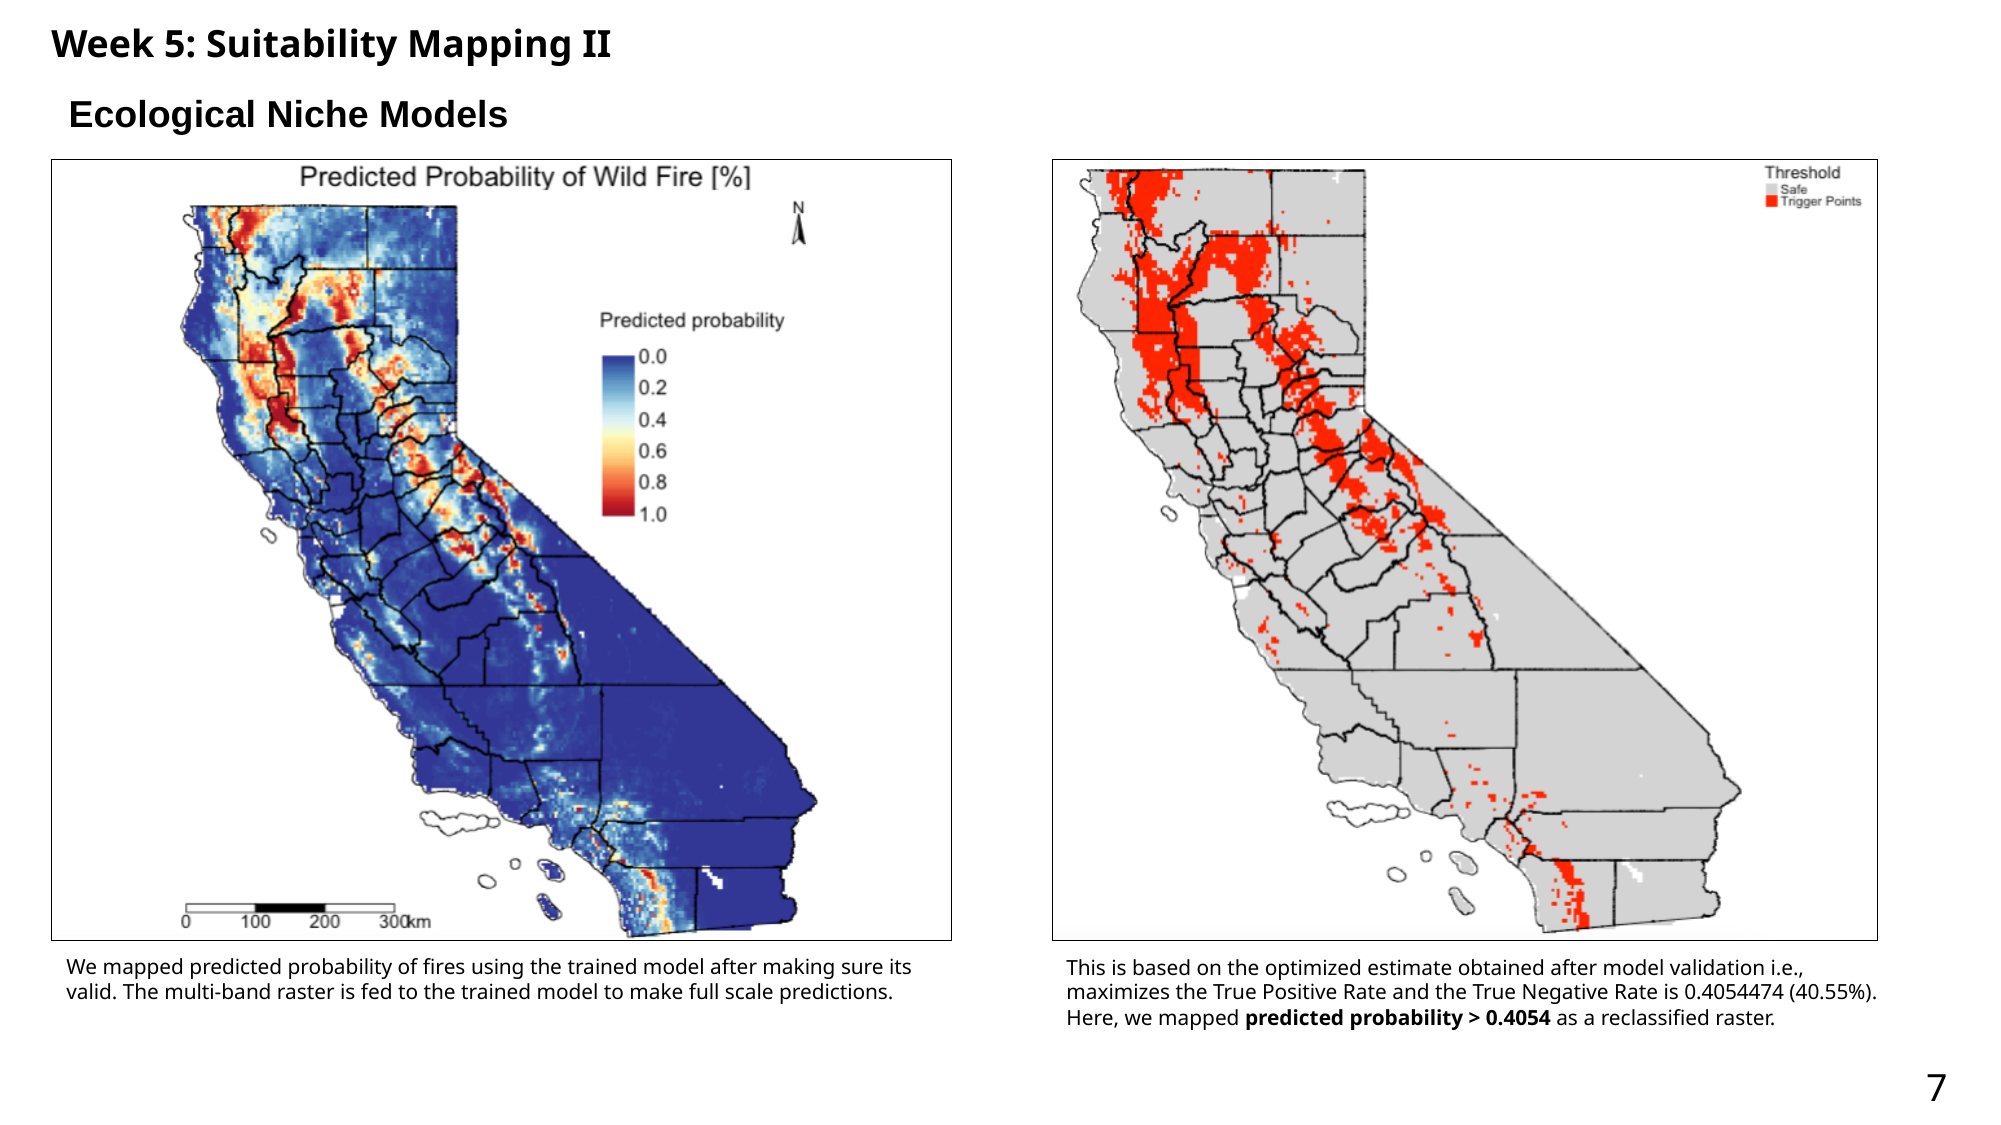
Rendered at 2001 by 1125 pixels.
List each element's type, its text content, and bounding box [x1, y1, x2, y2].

picture [1052, 159, 1878, 941]
picture [51, 159, 952, 941]
text_box Ecological Niche Models [53, 82, 524, 143]
text_box Week 5: Suitability Mapping II [36, 12, 627, 73]
text_box 7 [1911, 1056, 2000, 1080]
text_box We mapped predicted probability of fires using the trained model after making sure its valid. The multi-band raster is fed to the trained model to make full scale predictions. [51, 946, 948, 1012]
text_box This is based on the optimized estimate obtained after model validation i.e., maximizes the True Positive Rate and the True Negative Rate is 0.4054474 (40.55%). Here, we mapped predicted probability > 0.4054 as a reclassified raster. [1051, 946, 1909, 1037]
